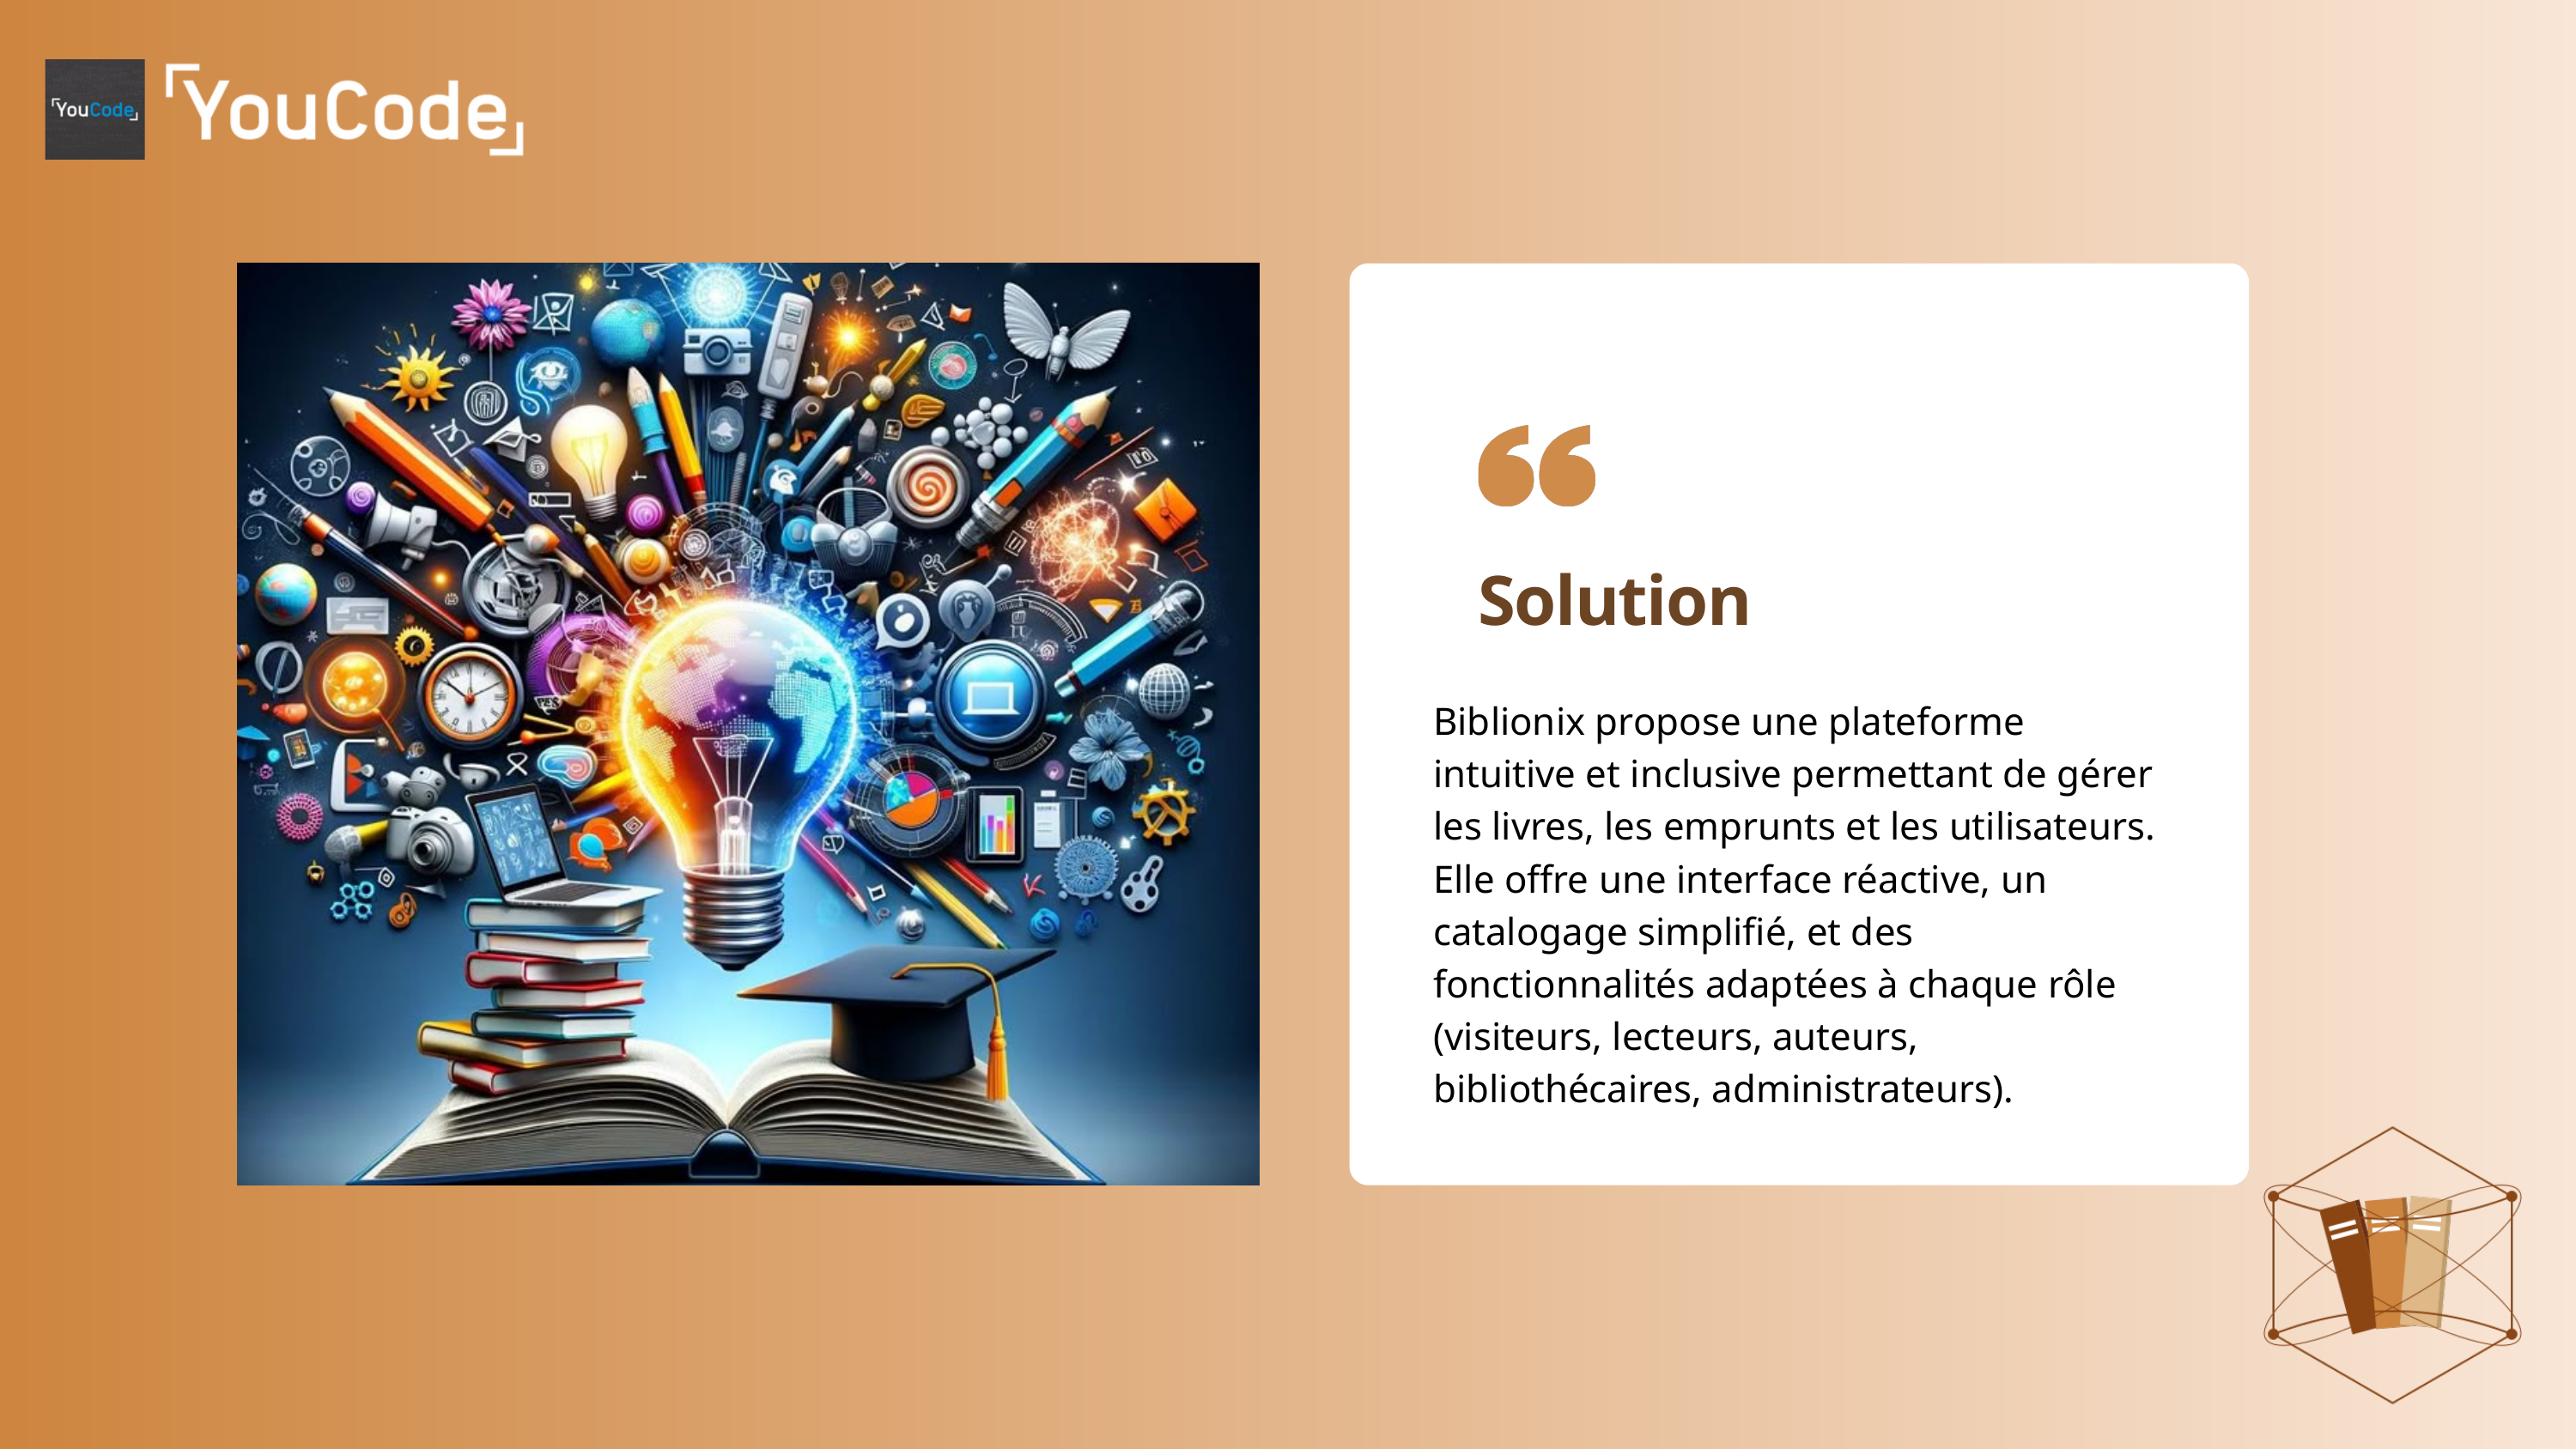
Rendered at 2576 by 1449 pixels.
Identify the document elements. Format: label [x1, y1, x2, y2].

text_box [236, 263, 1261, 1185]
text_box [154, 59, 537, 159]
text_box [45, 59, 145, 160]
text_box [1349, 263, 2250, 1185]
text_box [2209, 1082, 2576, 1449]
